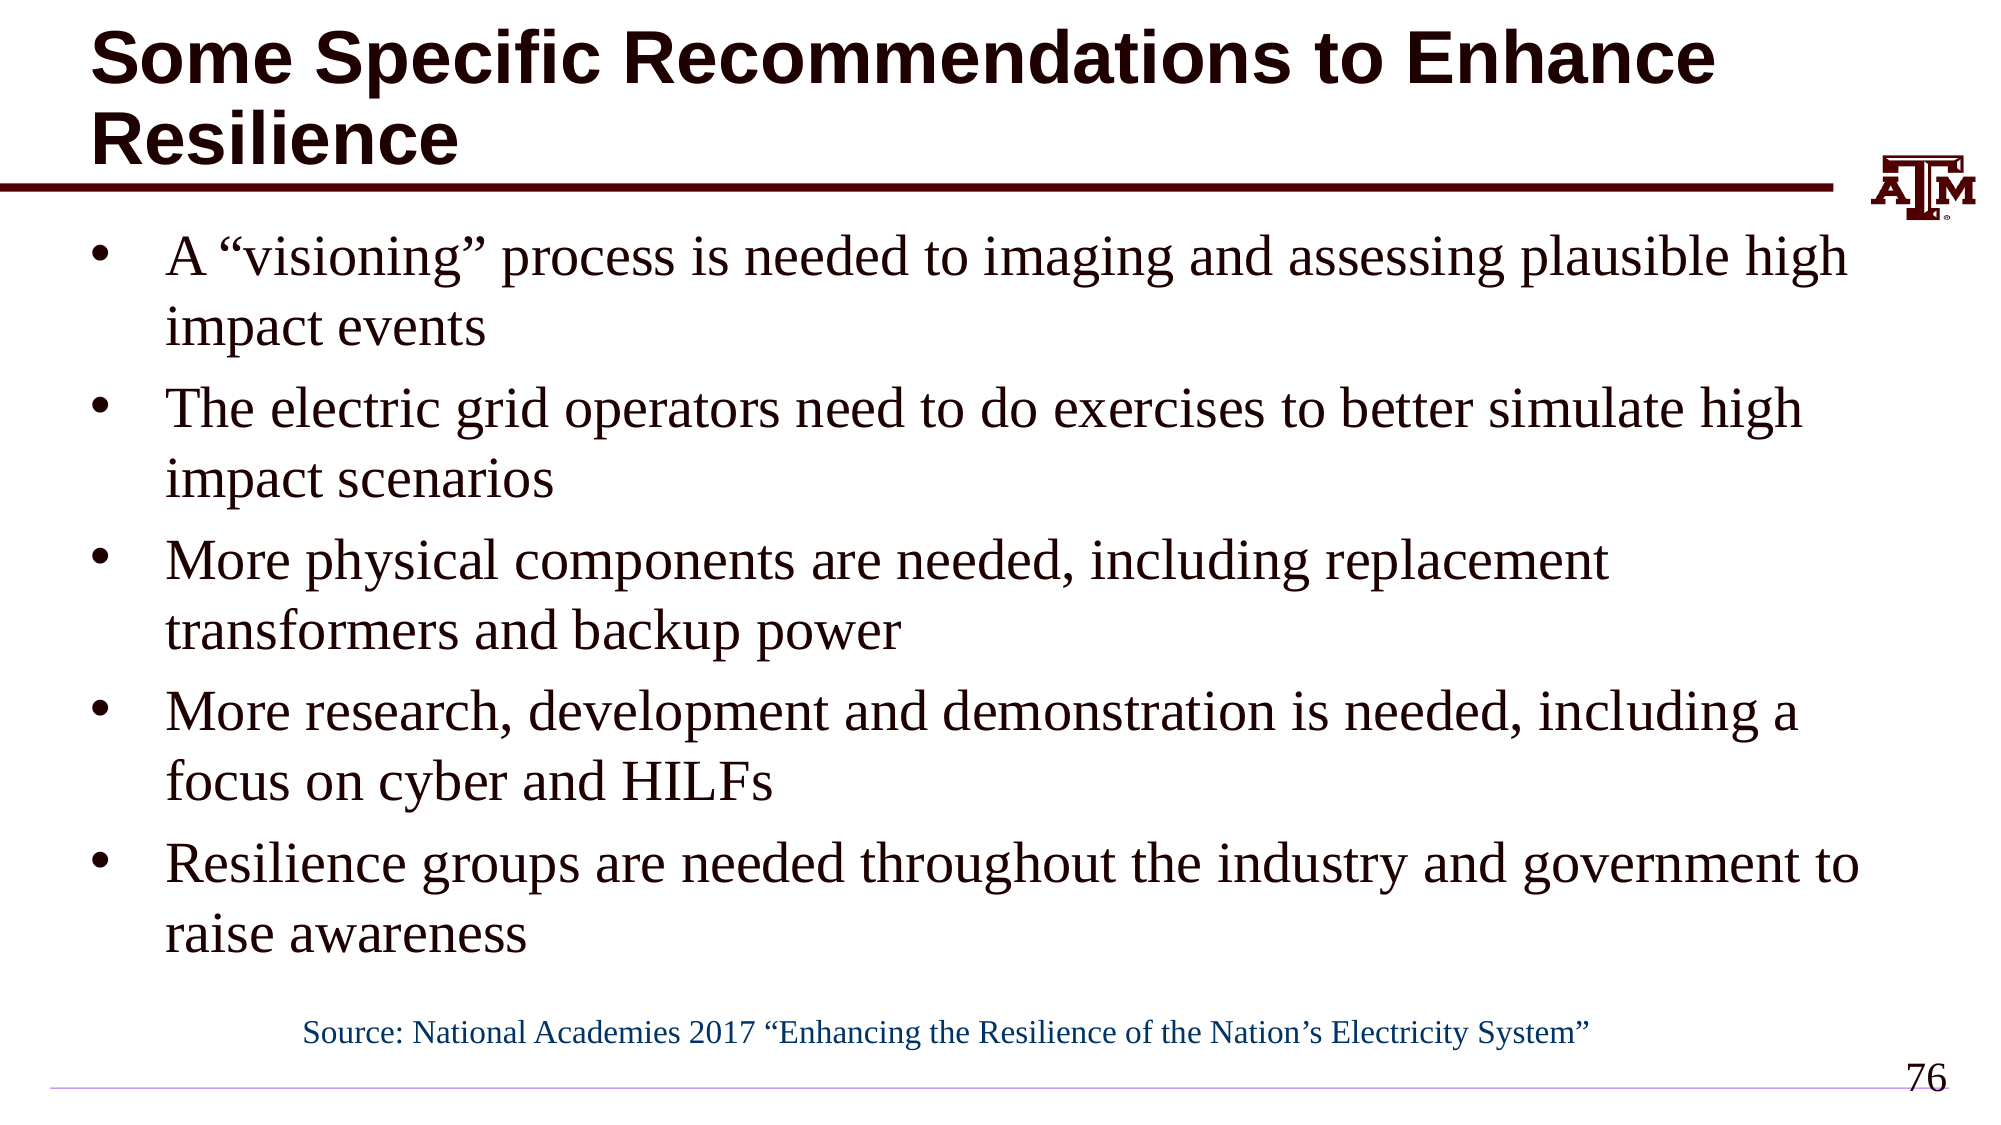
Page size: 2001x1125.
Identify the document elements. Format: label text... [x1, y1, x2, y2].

list A “visioning” process is needed to imaging and assessing plausible high impact events The electric grid operators need to do exercises to better simulate high impact scenarios More physical components are needed, including replacement transformers and backup power More research, development and demonstration is needed, including a focus on cyber and HILFs Resilience groups are needed throughout the industry and government to raise awareness [74, 209, 1929, 823]
text_box Source: National Academies 2017 “Enhancing the Resilience of the Nation’s Electricity System” [287, 1003, 1634, 1058]
text_box 75 [1325, 1083, 1675, 1125]
slide_number 75 [1862, 1037, 1963, 1113]
picture [1856, 137, 1990, 238]
title Some Specific Recommendations to Enhance Resilience [74, 12, 1909, 188]
